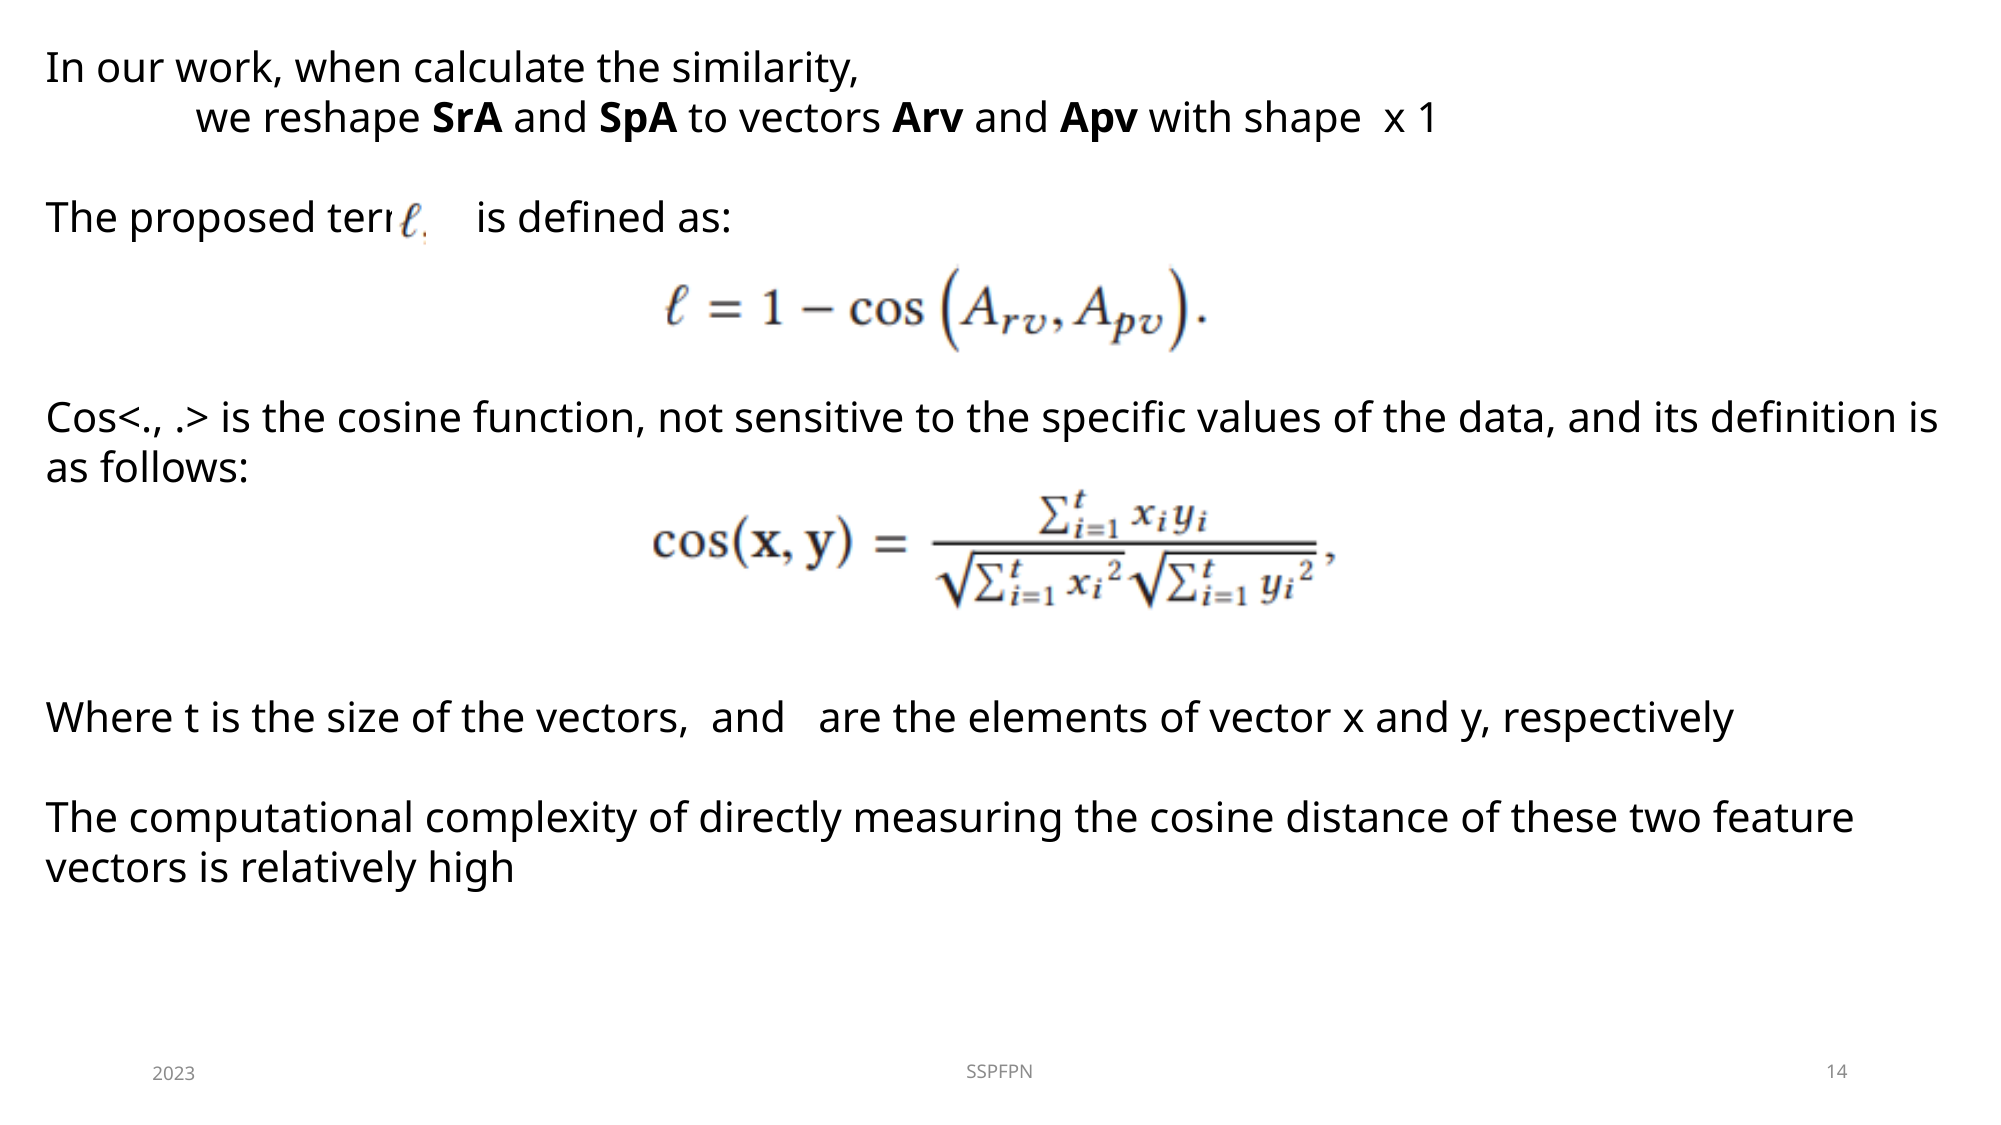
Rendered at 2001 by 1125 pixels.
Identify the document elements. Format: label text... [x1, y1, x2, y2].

picture [606, 460, 1361, 627]
slide_number 14 [1412, 1042, 1863, 1103]
picture [392, 190, 426, 247]
footer SSPFPN [662, 1042, 1338, 1103]
picture [629, 246, 1239, 383]
slide_number 2023 [137, 1042, 588, 1103]
